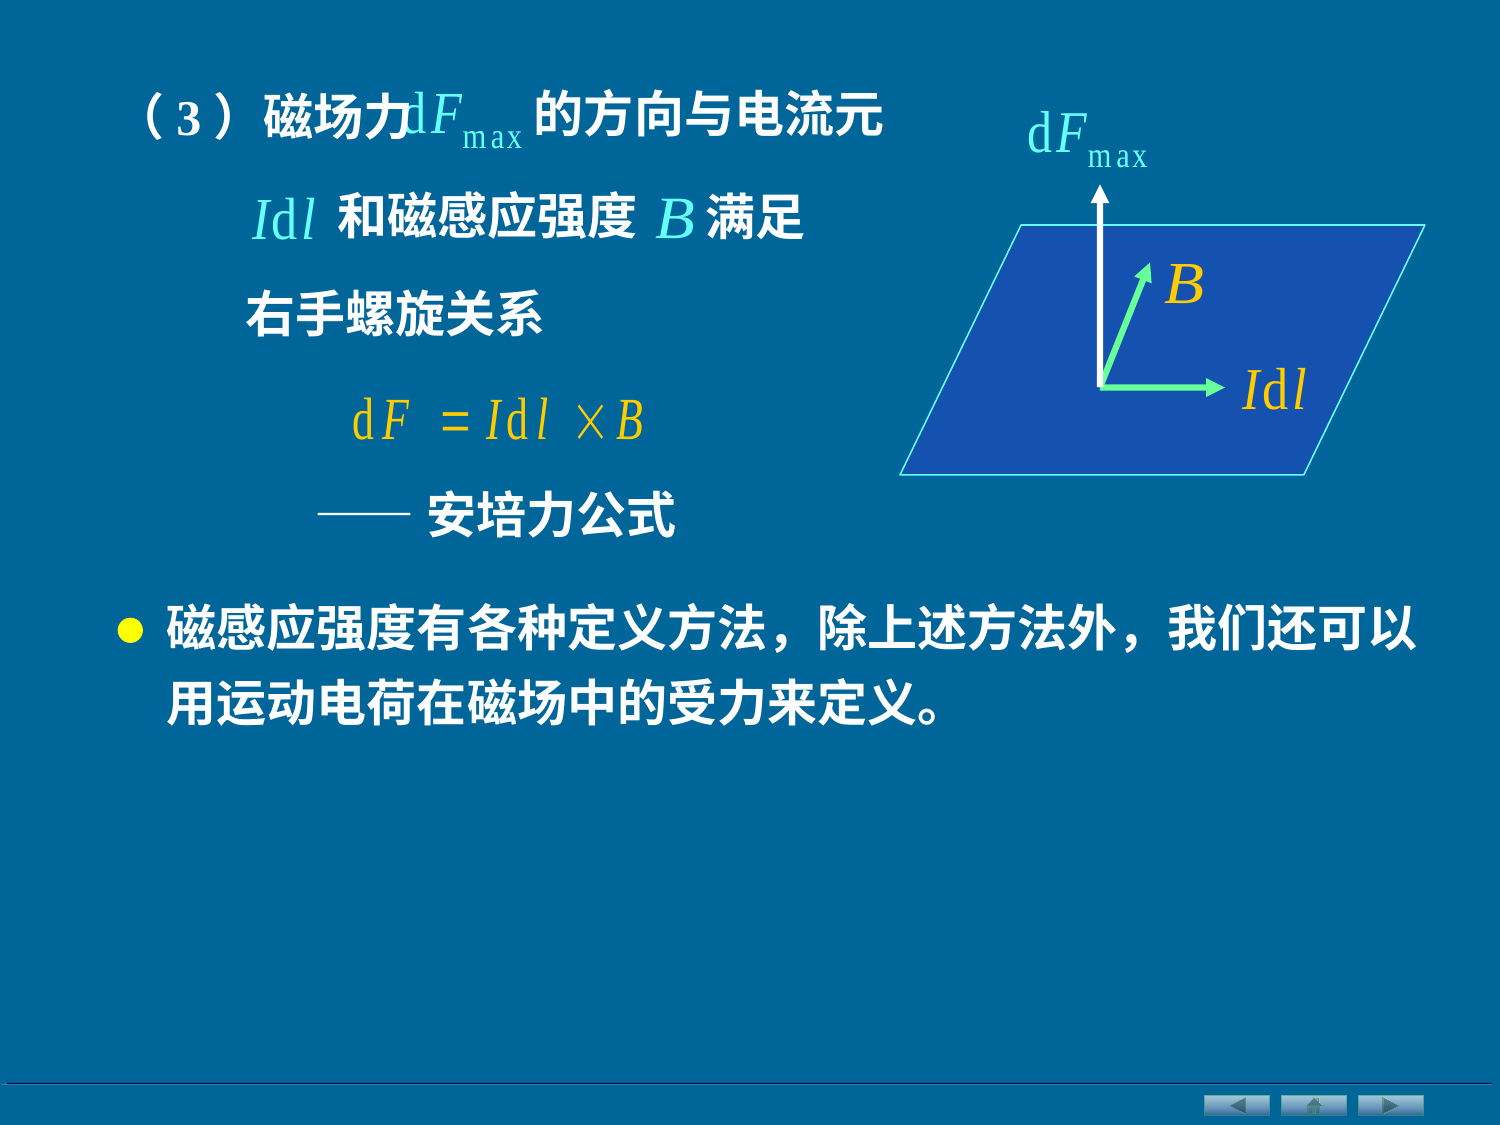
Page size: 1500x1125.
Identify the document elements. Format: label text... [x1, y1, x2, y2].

text_box [118, 618, 143, 643]
picture [1101, 197, 1108, 224]
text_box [1024, 99, 1152, 173]
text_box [246, 184, 333, 246]
text_box [899, 224, 1425, 475]
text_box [1159, 249, 1206, 307]
text_box 右手螺旋关系 [230, 274, 561, 350]
picture [1092, 197, 1099, 224]
text_box （3）磁场力 [99, 77, 464, 153]
text_box [1101, 381, 1225, 394]
text_box [1093, 184, 1107, 388]
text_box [398, 80, 527, 154]
text_box 的方向与电流元 [464, 74, 954, 150]
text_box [649, 184, 696, 242]
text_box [349, 383, 657, 445]
text_box ——安培力公式 [299, 475, 750, 551]
text_box 和磁感应强度 [322, 176, 798, 252]
text_box 磁感应强度有各种定义方法，除上述方法外，我们还可以用运动电荷在磁场中的受力来定义。 [152, 574, 1459, 740]
text_box 满足 [690, 178, 1091, 254]
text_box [1237, 353, 1324, 415]
text_box [1101, 262, 1152, 386]
